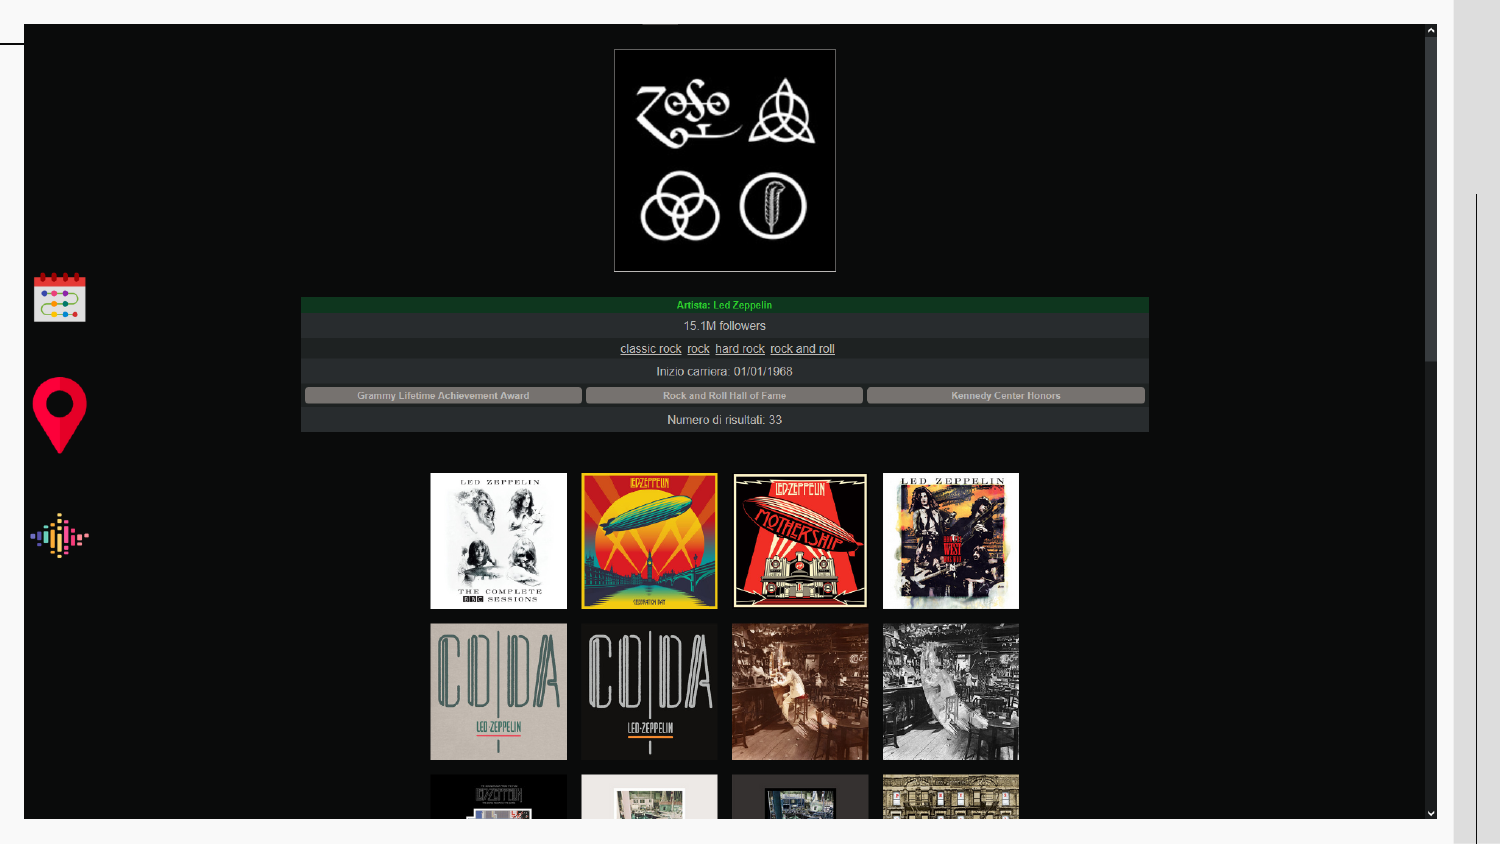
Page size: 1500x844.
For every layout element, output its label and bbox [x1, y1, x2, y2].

picture [24, 24, 1437, 819]
